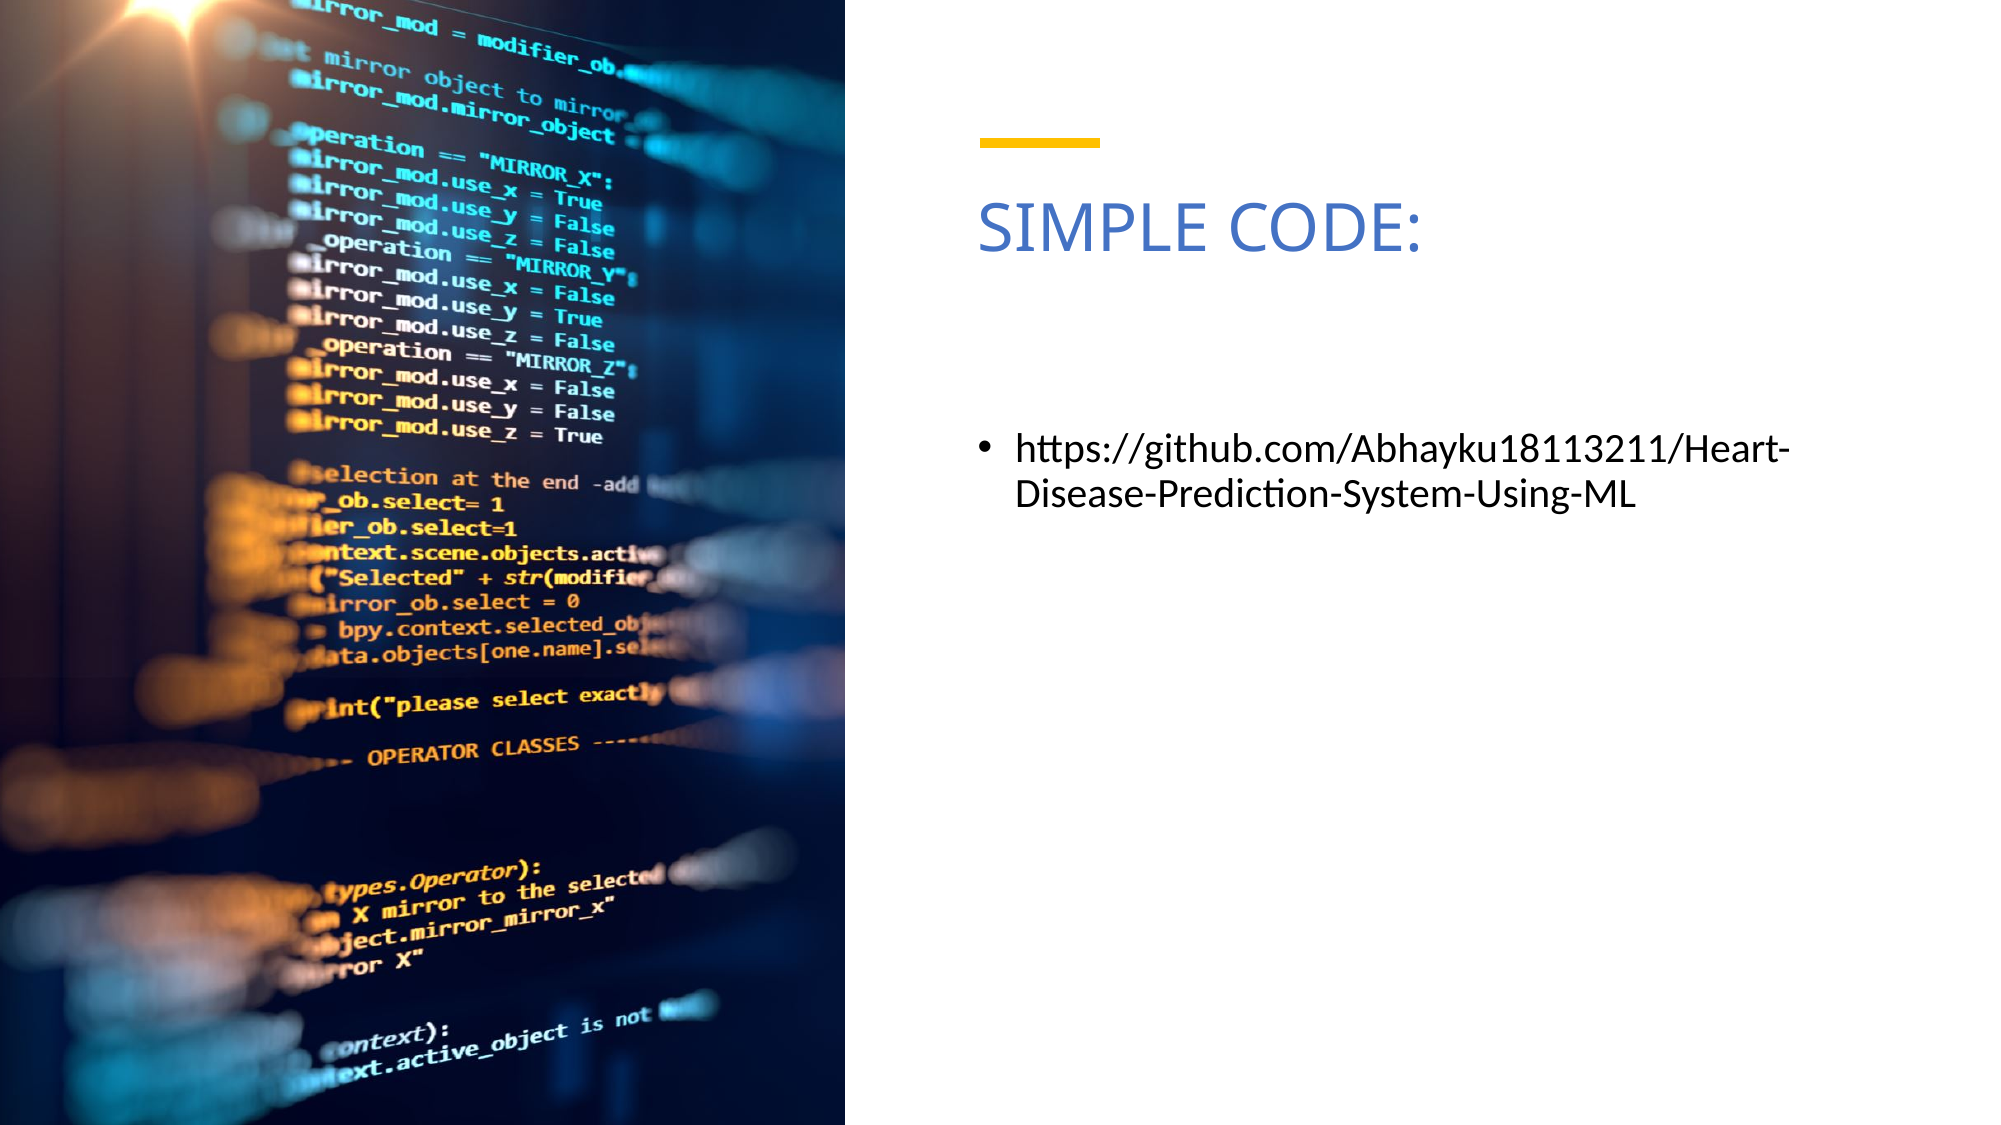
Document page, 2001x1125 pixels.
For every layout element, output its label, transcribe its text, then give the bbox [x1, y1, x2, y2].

title SIMPLE CODE: [962, 186, 1856, 417]
list https://github.com/Abhayku18113211/Heart-Disease-Prediction-System-Using-ML [962, 418, 1856, 1008]
picture [627, 69, 643, 78]
picture [0, 0, 845, 1125]
